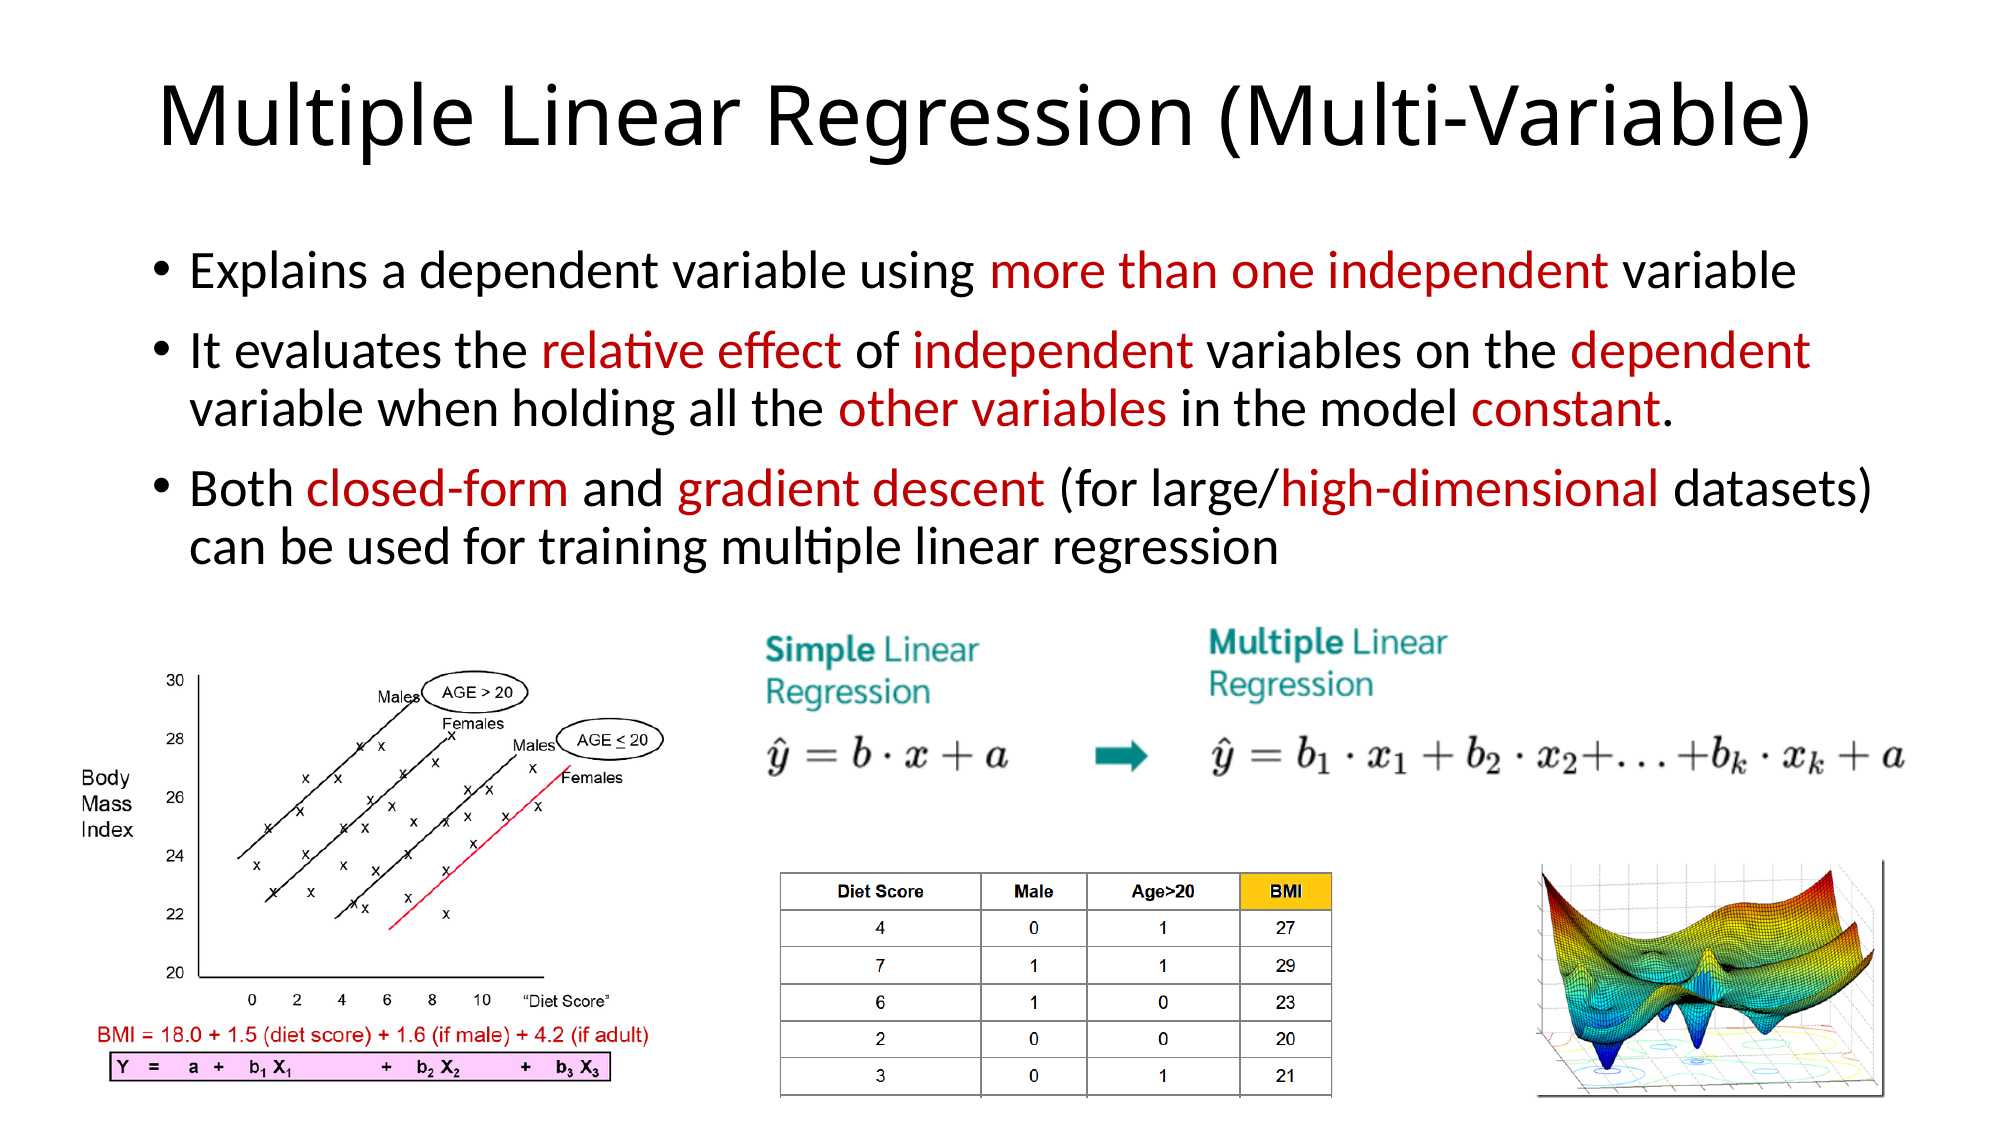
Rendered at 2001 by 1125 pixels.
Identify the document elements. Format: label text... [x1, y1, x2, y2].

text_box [743, 620, 1932, 793]
title Multiple Linear Regression (Multi-Variable) [137, 59, 1863, 234]
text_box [38, 651, 675, 1101]
list Explains a dependent variable using more than one independent variable It evaluates the relative effect of independent variables on the dependent variable when holding all the other variables in the model constant. Both closed-form and gradient descent (for large/high-dimensional datasets) can be used for training multiple linear regression [137, 234, 1974, 949]
picture [1534, 858, 1885, 1098]
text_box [779, 858, 1333, 1098]
